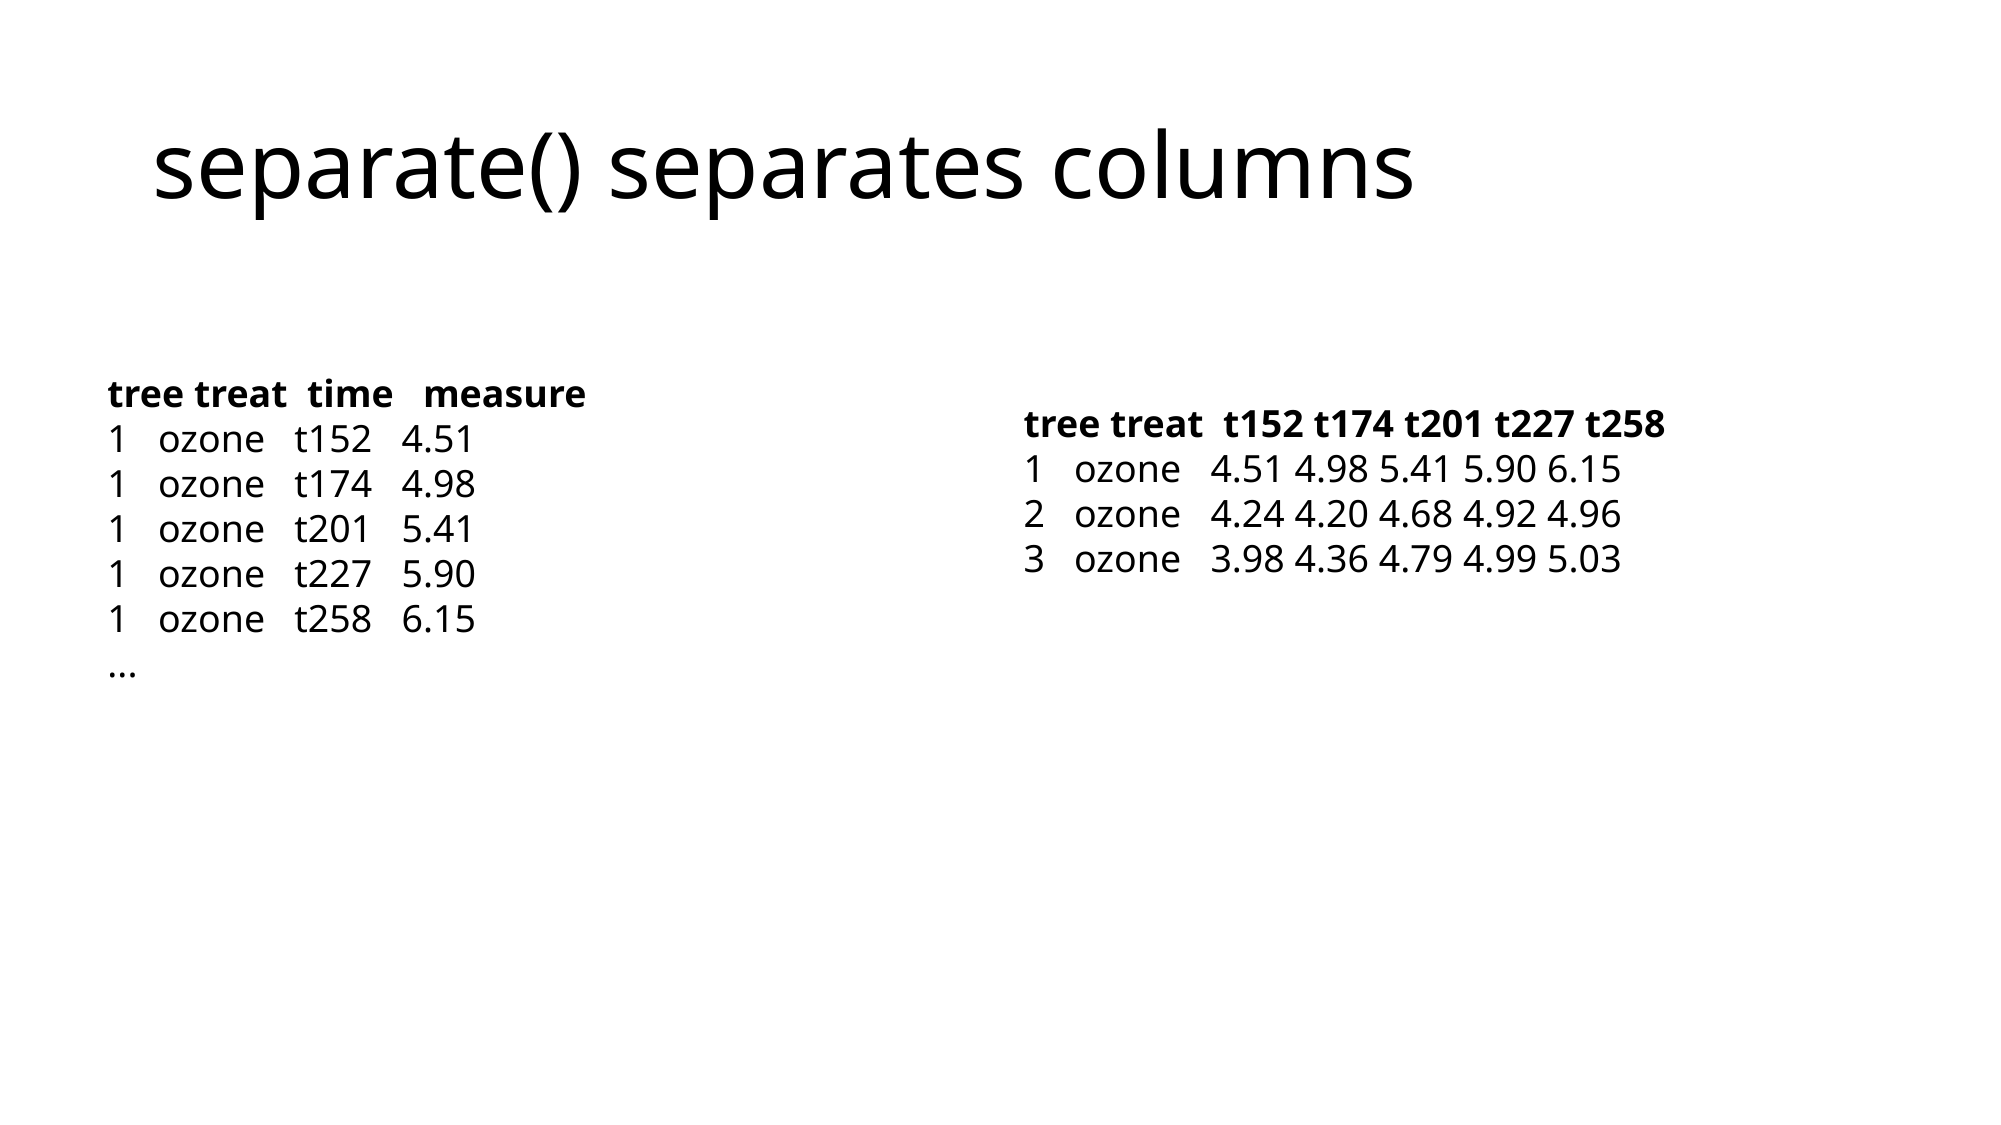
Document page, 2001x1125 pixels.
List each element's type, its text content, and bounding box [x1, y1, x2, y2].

text_box tree treat time measure 1 ozone t152 4.51 1 ozone t174 4.98 1 ozone t201 5.41 1 ozone t227 5.90 1 ozone t258 6.15 ... [17, 362, 1136, 737]
text_box tree treat t152 t174 t201 t227 t258 1 ozone 4.51 4.98 5.41 5.90 6.15 2 ozone 4.24 4.20 4.68 4.92 4.96 3 ozone 3.98 4.36 4.79 4.99 5.03 [933, 392, 1901, 588]
title separate() separates columns [137, 59, 1863, 278]
